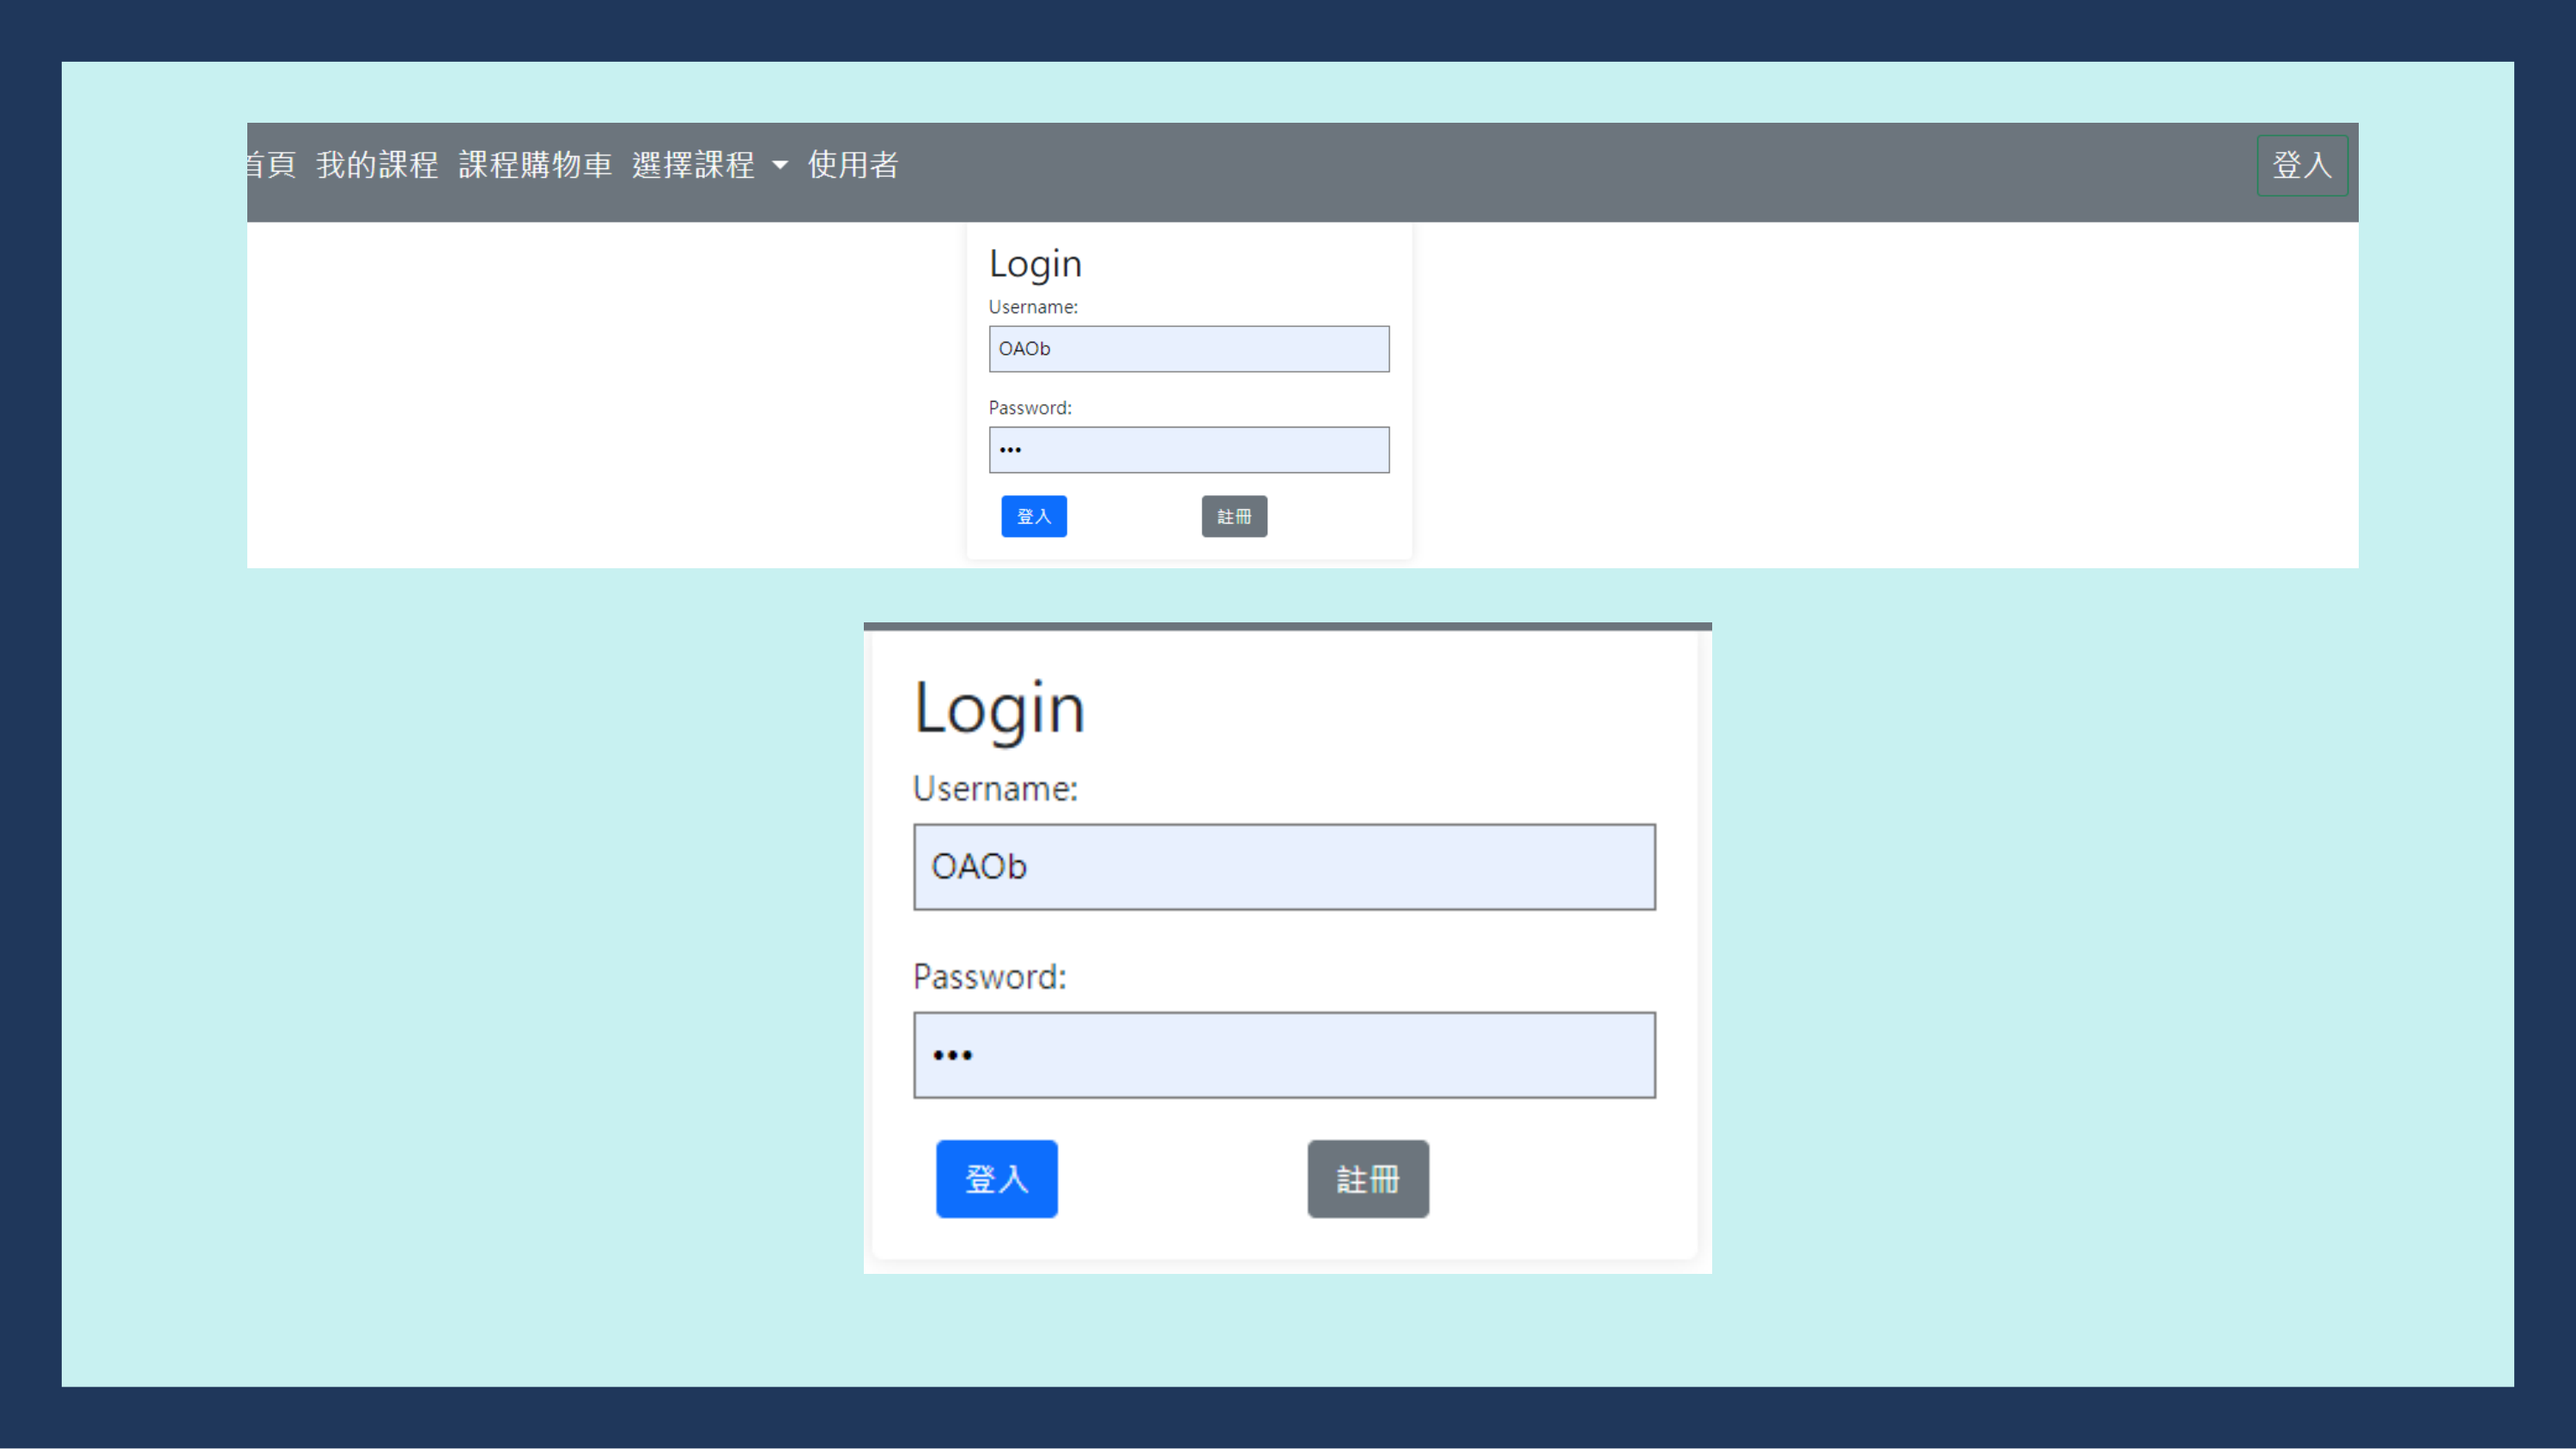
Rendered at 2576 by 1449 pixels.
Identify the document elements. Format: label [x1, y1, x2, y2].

text_box [61, 61, 2515, 1387]
